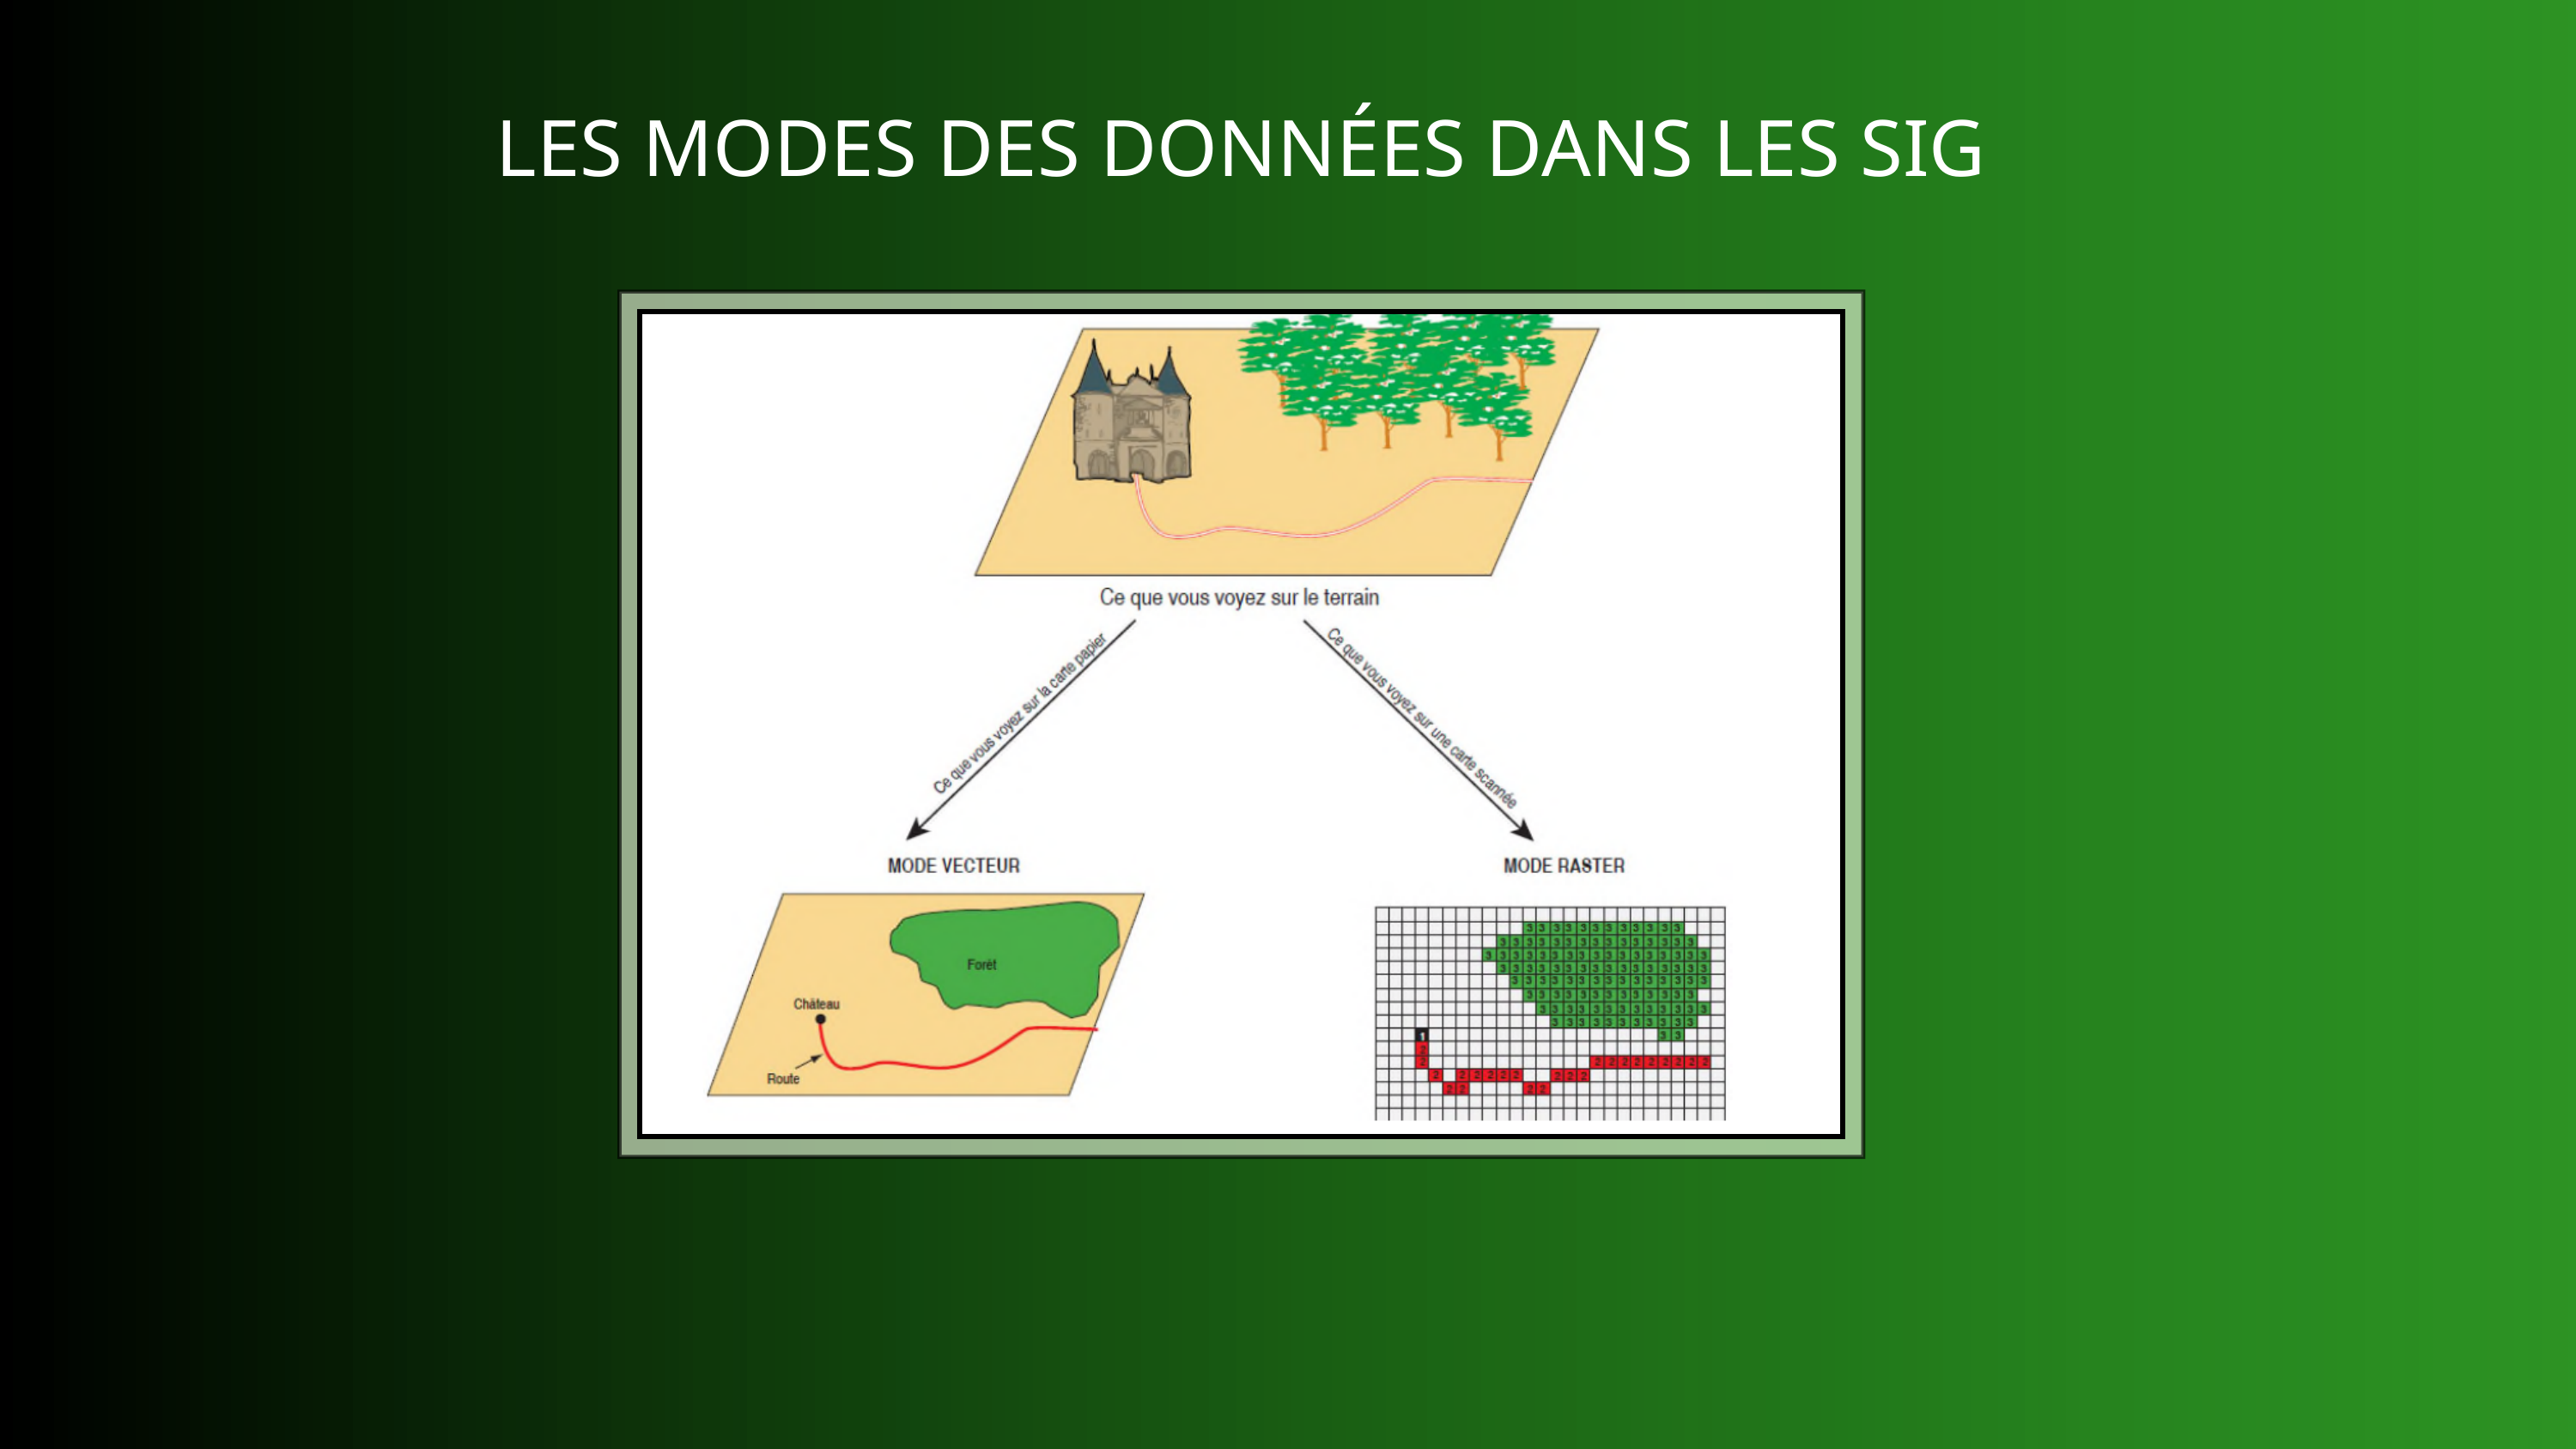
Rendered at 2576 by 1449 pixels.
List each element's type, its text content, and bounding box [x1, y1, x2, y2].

text_box [0, 0, 2576, 1449]
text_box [617, 289, 1866, 1160]
text_box LES MODES DES DONNÉES DANS LES SIG [423, 98, 2059, 192]
